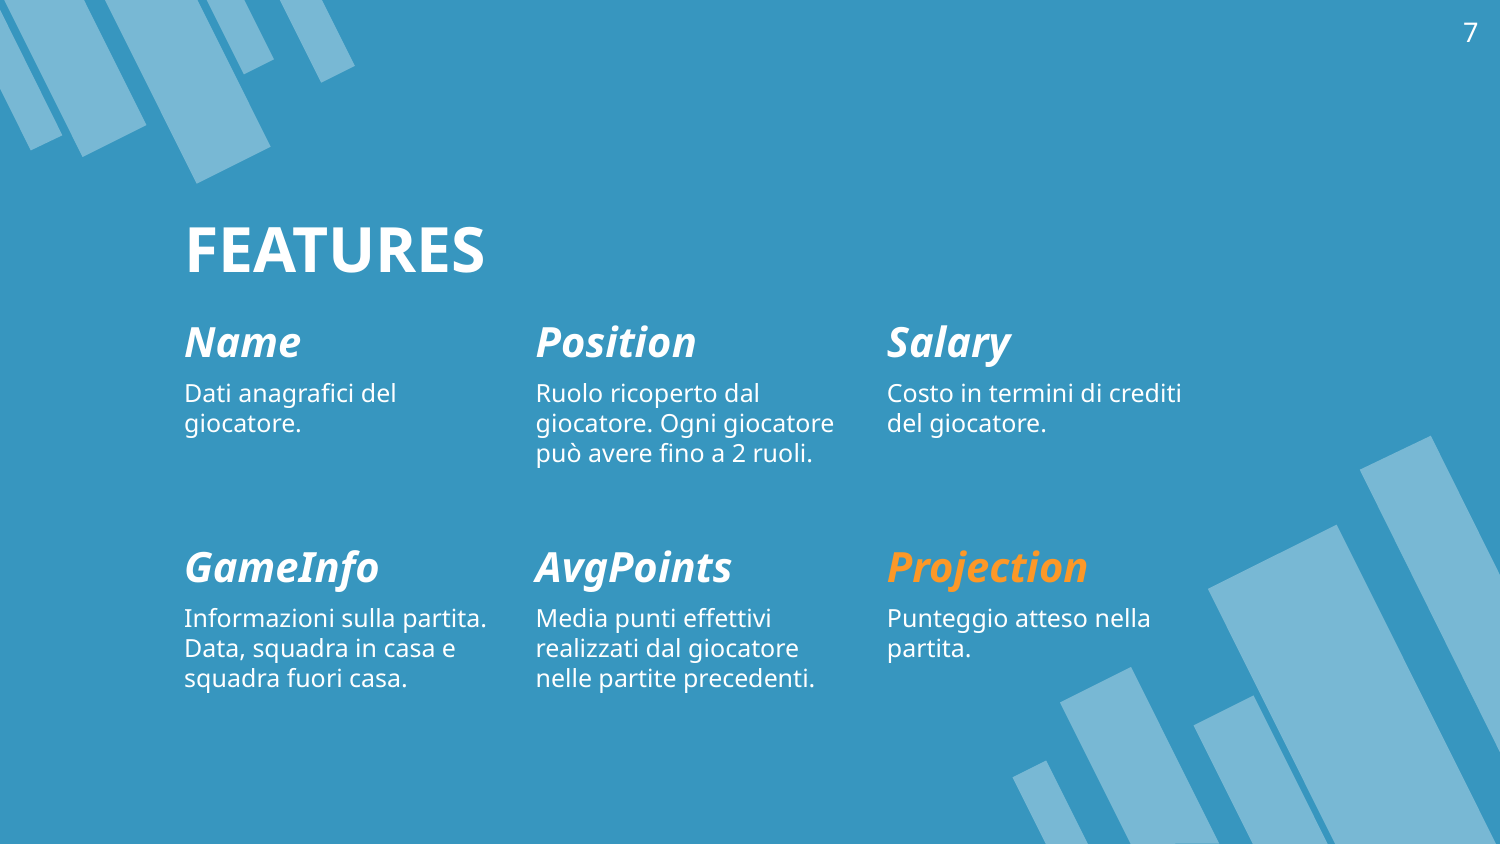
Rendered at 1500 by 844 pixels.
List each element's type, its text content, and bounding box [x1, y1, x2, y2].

list Salary Costo in termini di crediti del giocatore. [871, 300, 1207, 525]
list Projection Punteggio atteso nella partita. [871, 525, 1207, 770]
list Position Ruolo ricoperto dal giocatore. Ogni giocatore può avere fino a 2 ruoli. [520, 300, 855, 525]
list GameInfo Informazioni sulla partita. Data, squadra in casa e squadra fuori casa. [169, 525, 504, 770]
slide_number 7 [1403, 0, 1494, 65]
list Name Dati anagrafici del giocatore. [169, 300, 504, 525]
list AvgPoints Media punti effettivi realizzati dal giocatore nelle partite precedenti. [520, 525, 871, 770]
title FEATURES [169, 188, 1207, 301]
